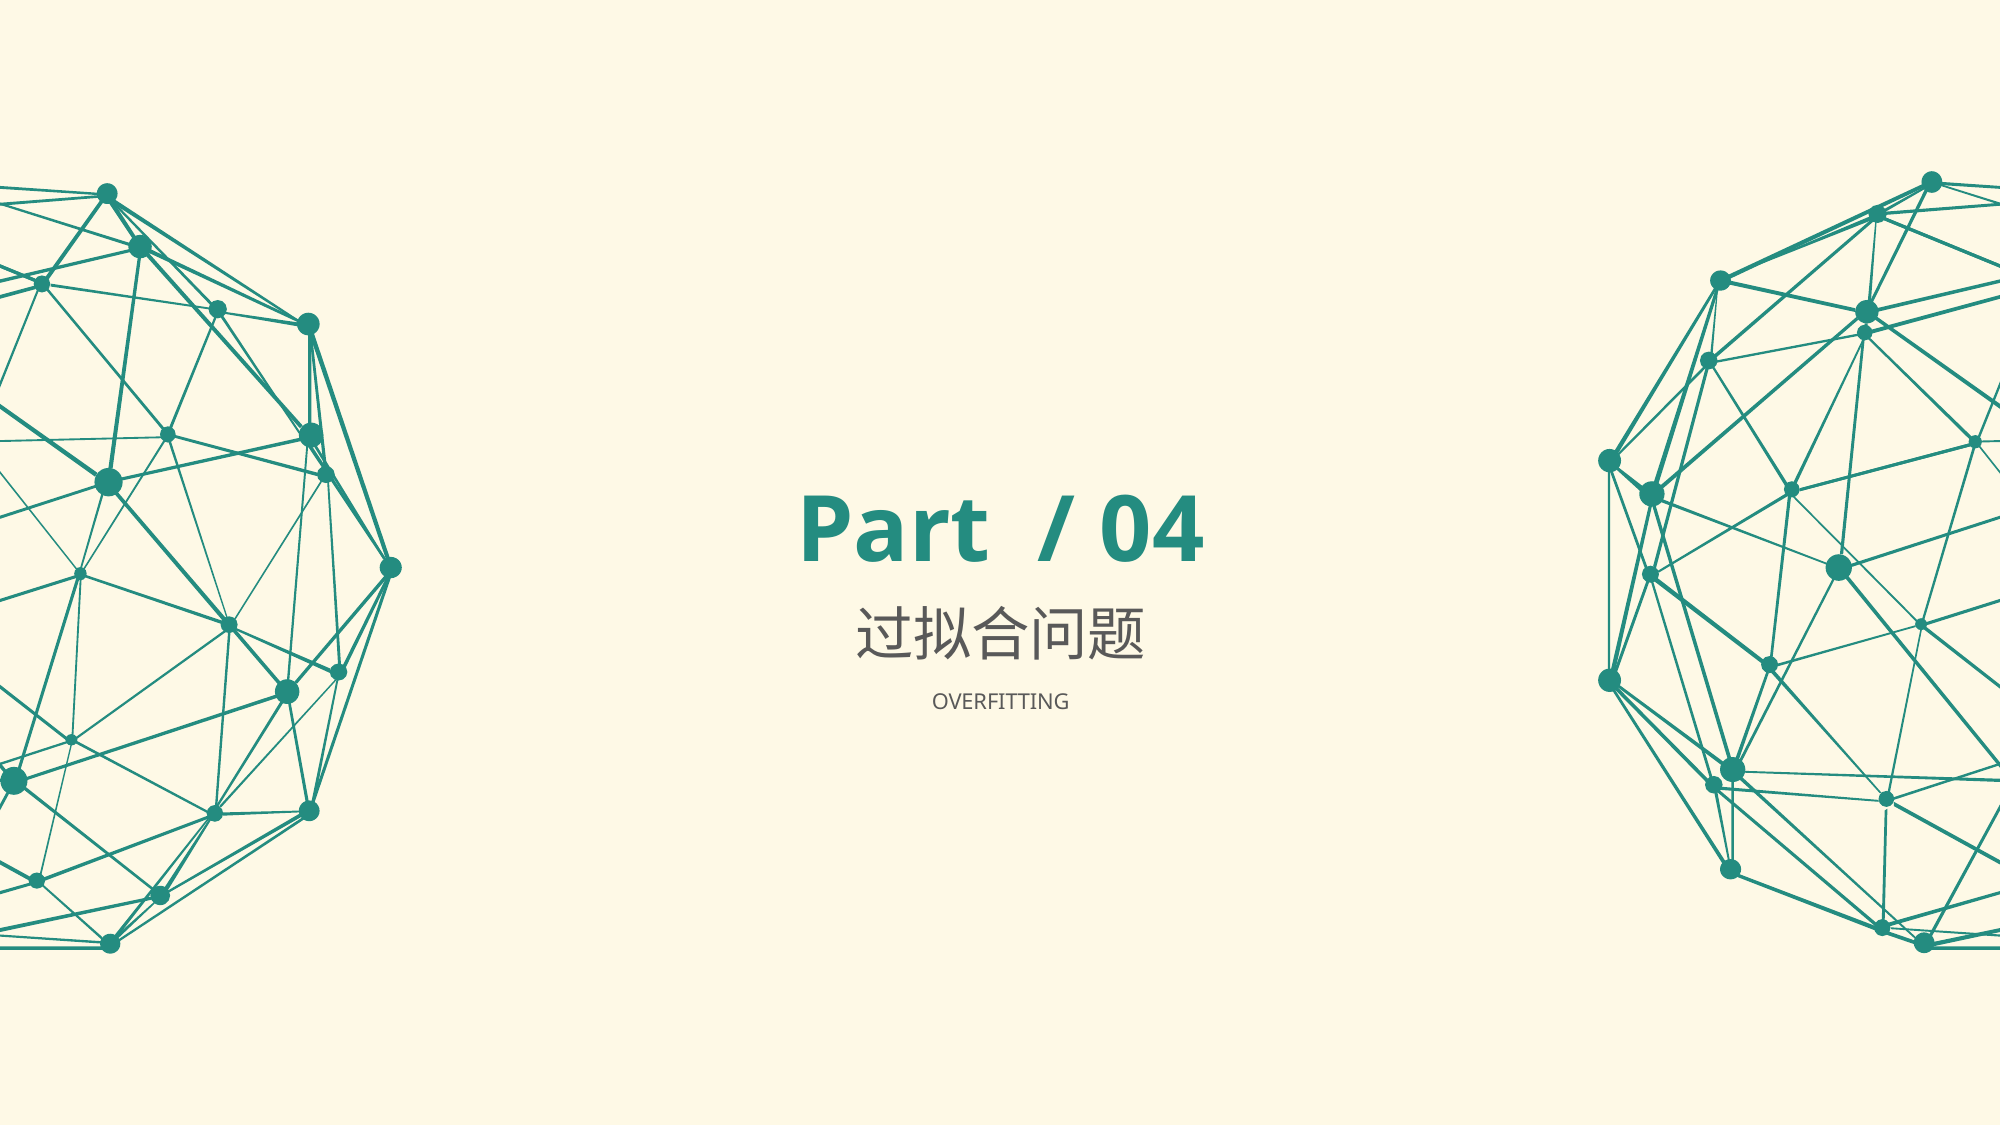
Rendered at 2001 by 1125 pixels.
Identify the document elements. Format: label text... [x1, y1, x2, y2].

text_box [0, 171, 402, 954]
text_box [1598, 171, 2000, 954]
text_box Part / 04 [781, 462, 1220, 588]
text_box 过拟合问题 [840, 590, 1162, 672]
text_box OVERFITTING [473, 672, 1529, 721]
